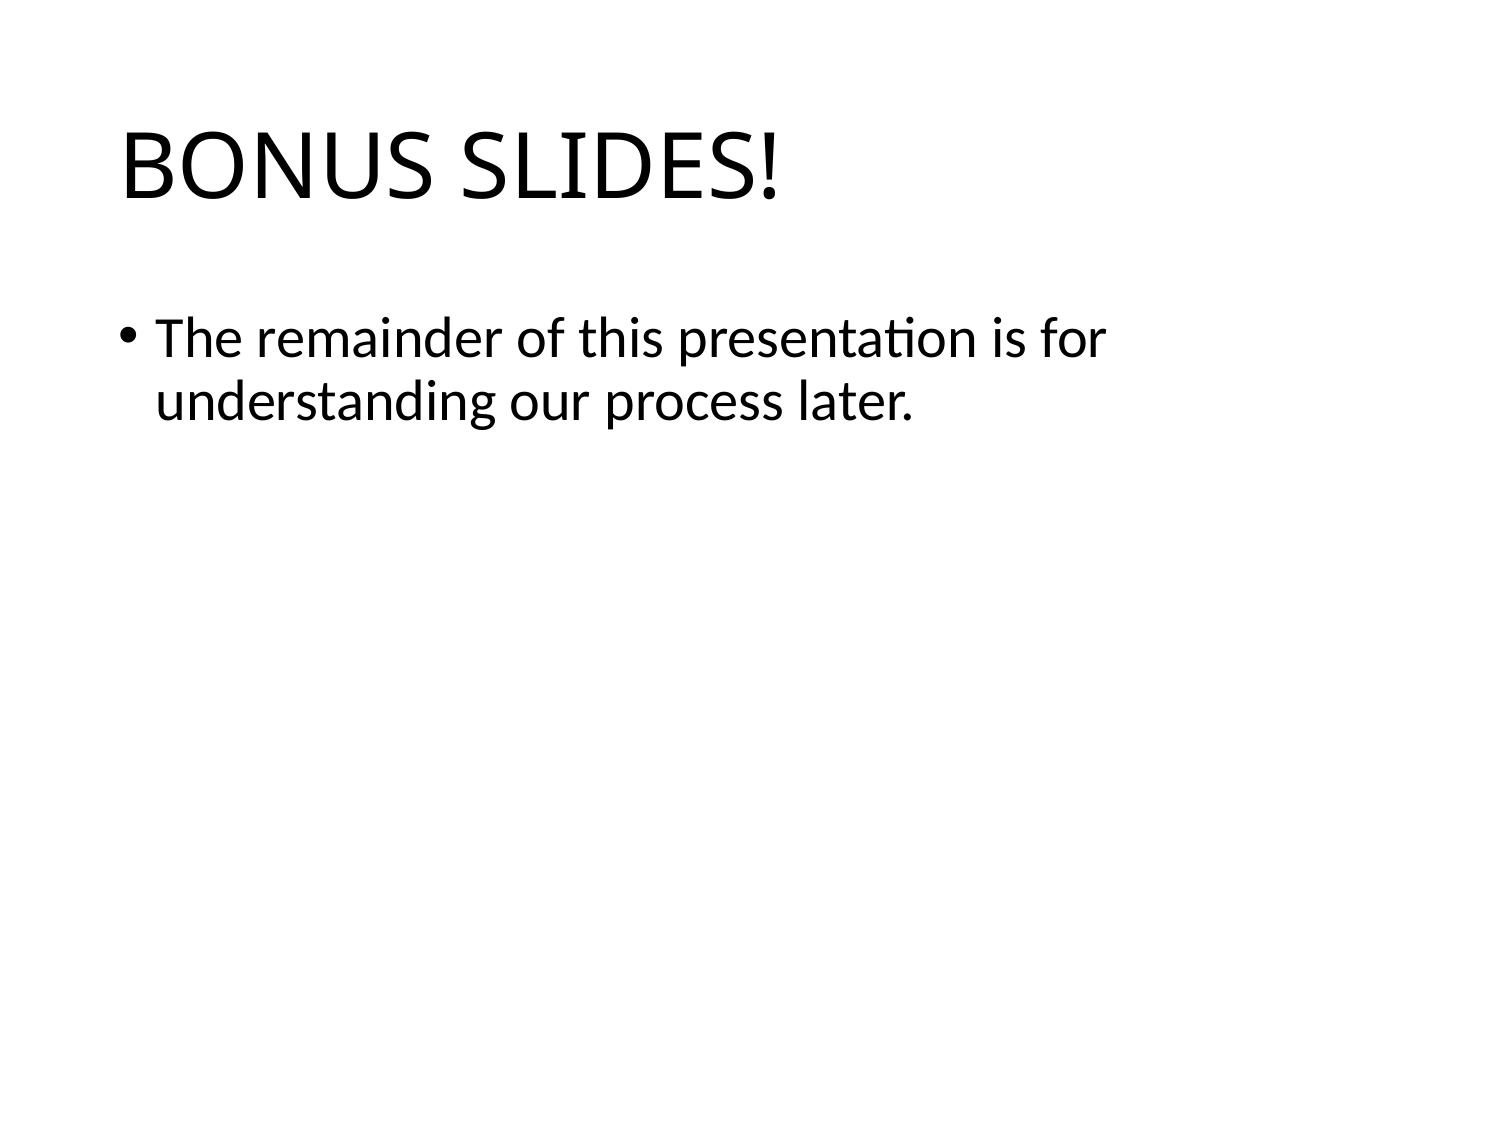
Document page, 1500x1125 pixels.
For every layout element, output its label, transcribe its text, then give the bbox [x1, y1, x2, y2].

title BONUS SLIDES! [103, 59, 1397, 278]
list The remainder of this presentation is for understanding our process later. [103, 299, 1397, 1014]
